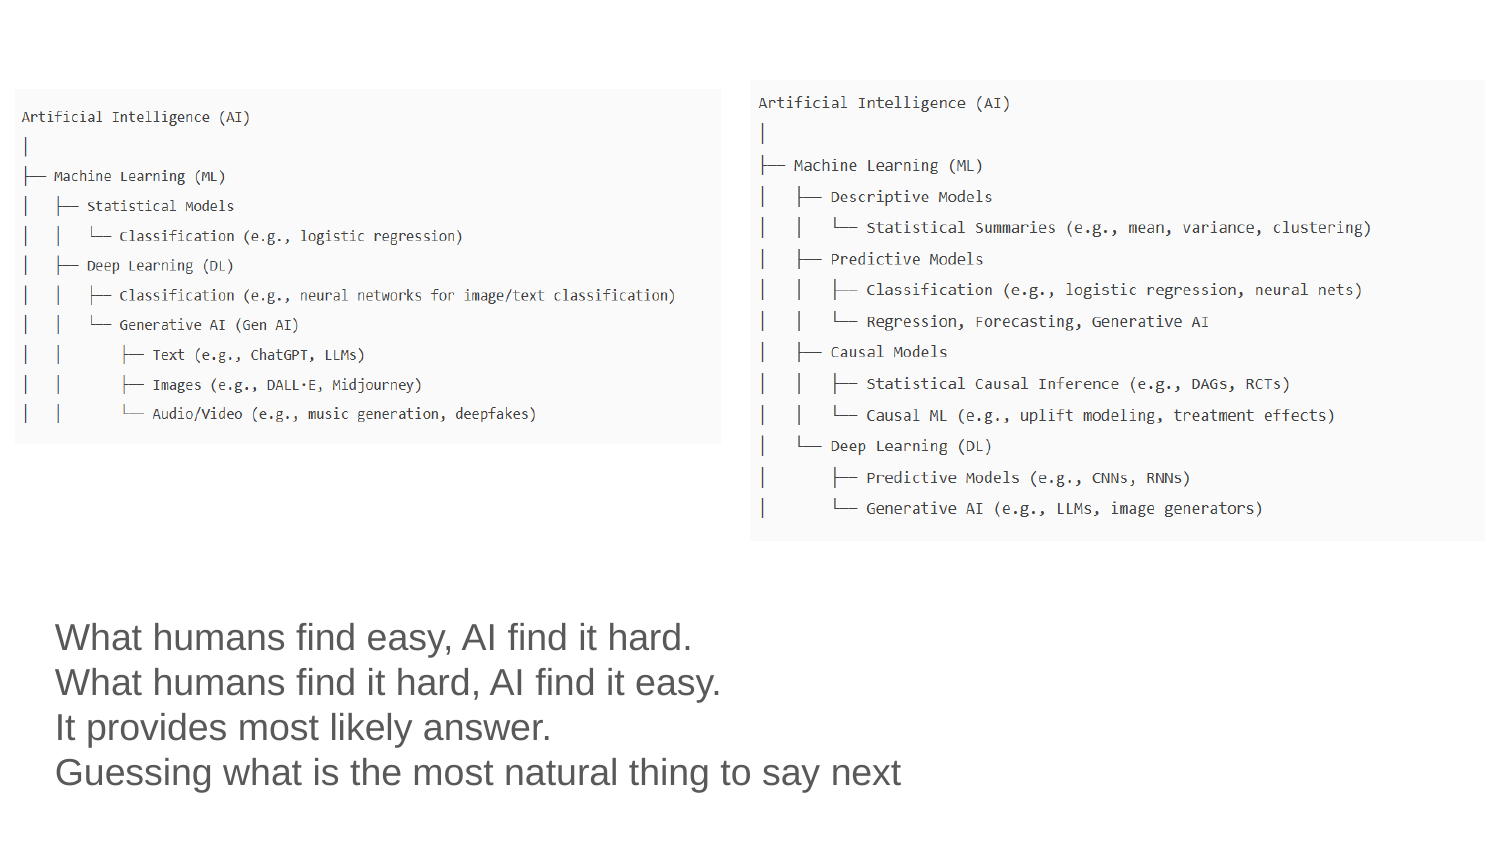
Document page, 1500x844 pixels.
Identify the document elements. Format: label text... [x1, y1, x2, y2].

text_box What humans find easy, AI find it hard. What humans find it hard, AI find it easy. It provides most likely answer. Guessing what is the most natural thing to say next [39, 598, 946, 774]
picture [14, 88, 721, 444]
picture [749, 79, 1486, 541]
